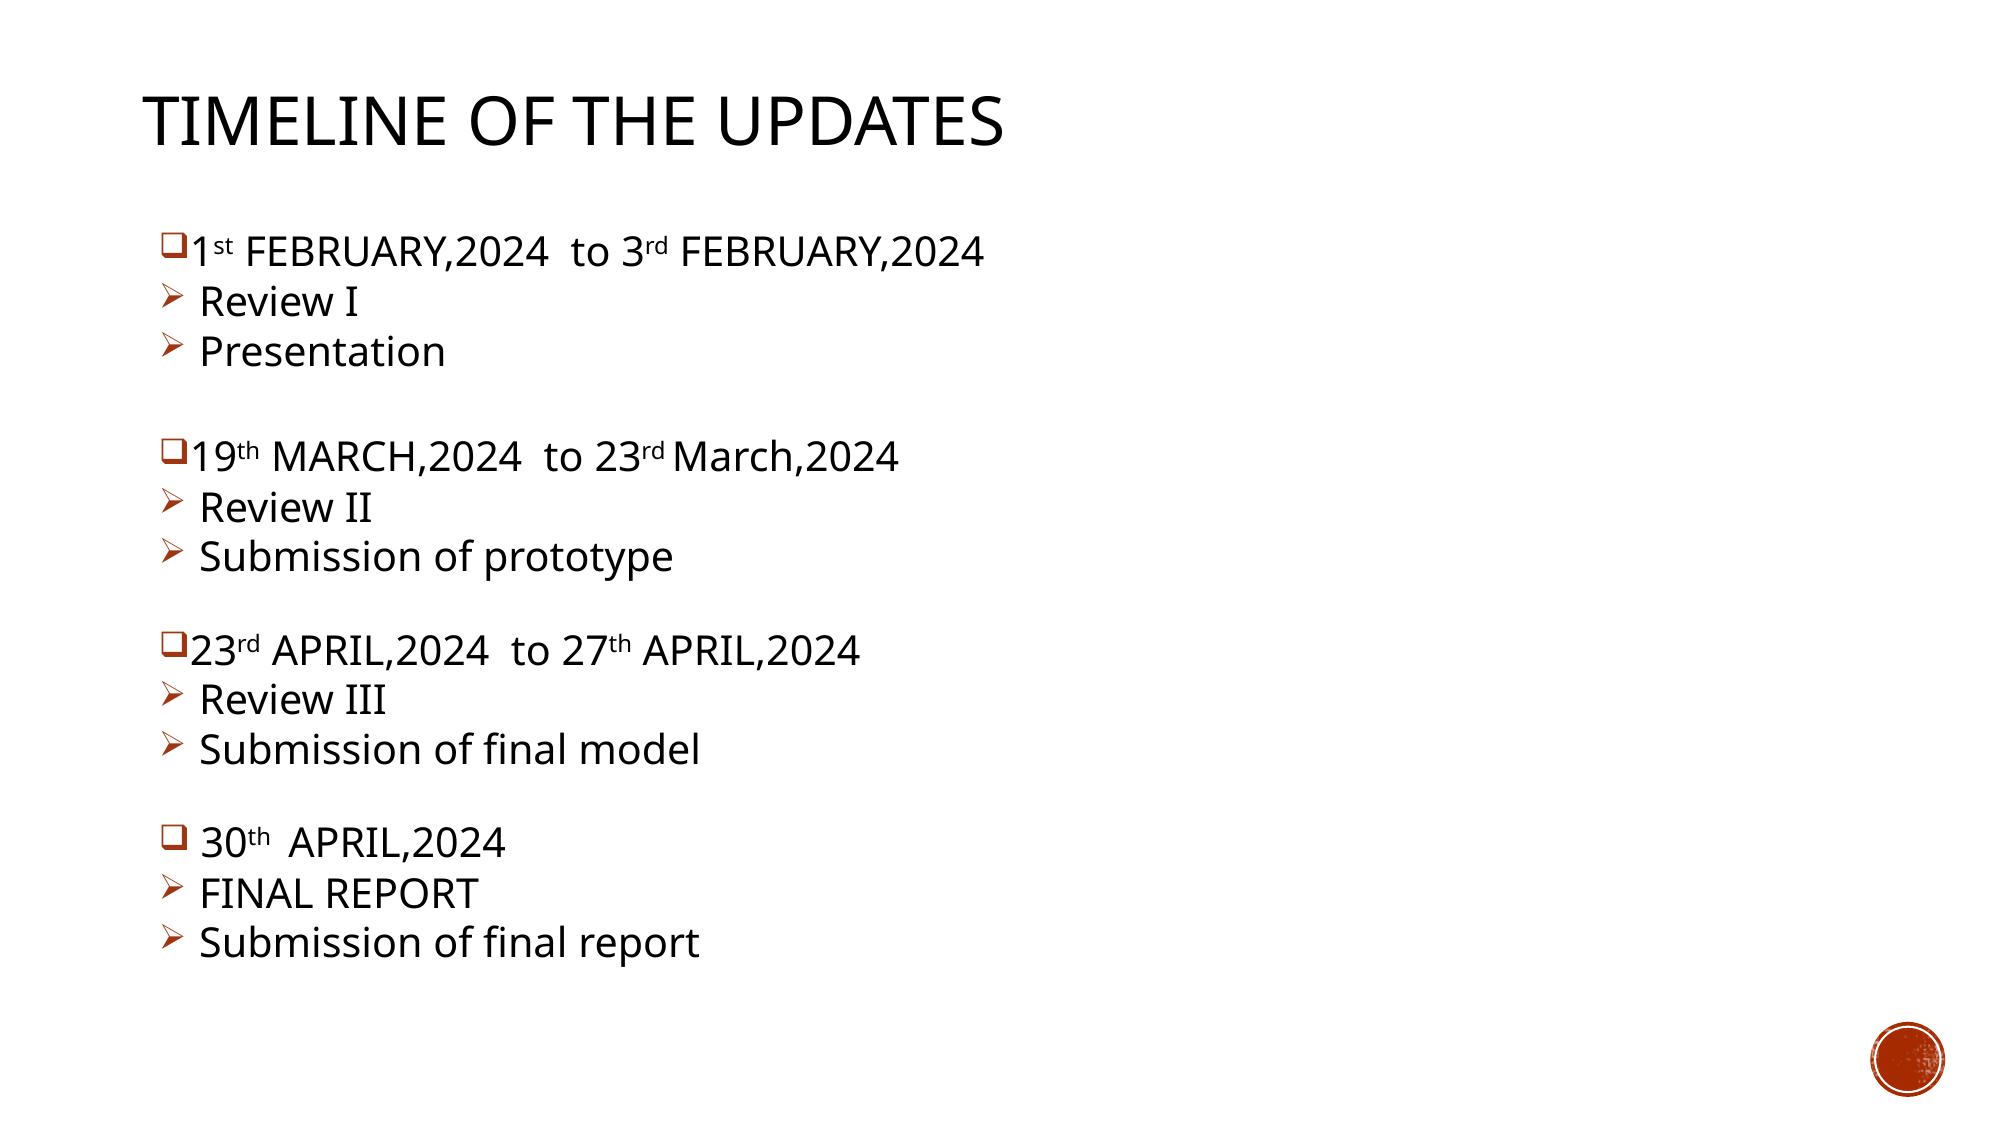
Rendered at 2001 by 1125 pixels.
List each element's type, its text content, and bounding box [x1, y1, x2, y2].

list 1st FEBRUARY,2024 to 3rd FEBRUARY,2024 Review I Presentation 19th MARCH,2024 to 23rd March,2024 Review II Submission of prototype 23rd APRIL,2024 to 27th APRIL,2024 Review III Submission of final model 30th APRIL,2024 FINAL REPORT Submission of final report [143, 223, 1773, 974]
title Timeline of the updates [127, 79, 1706, 169]
